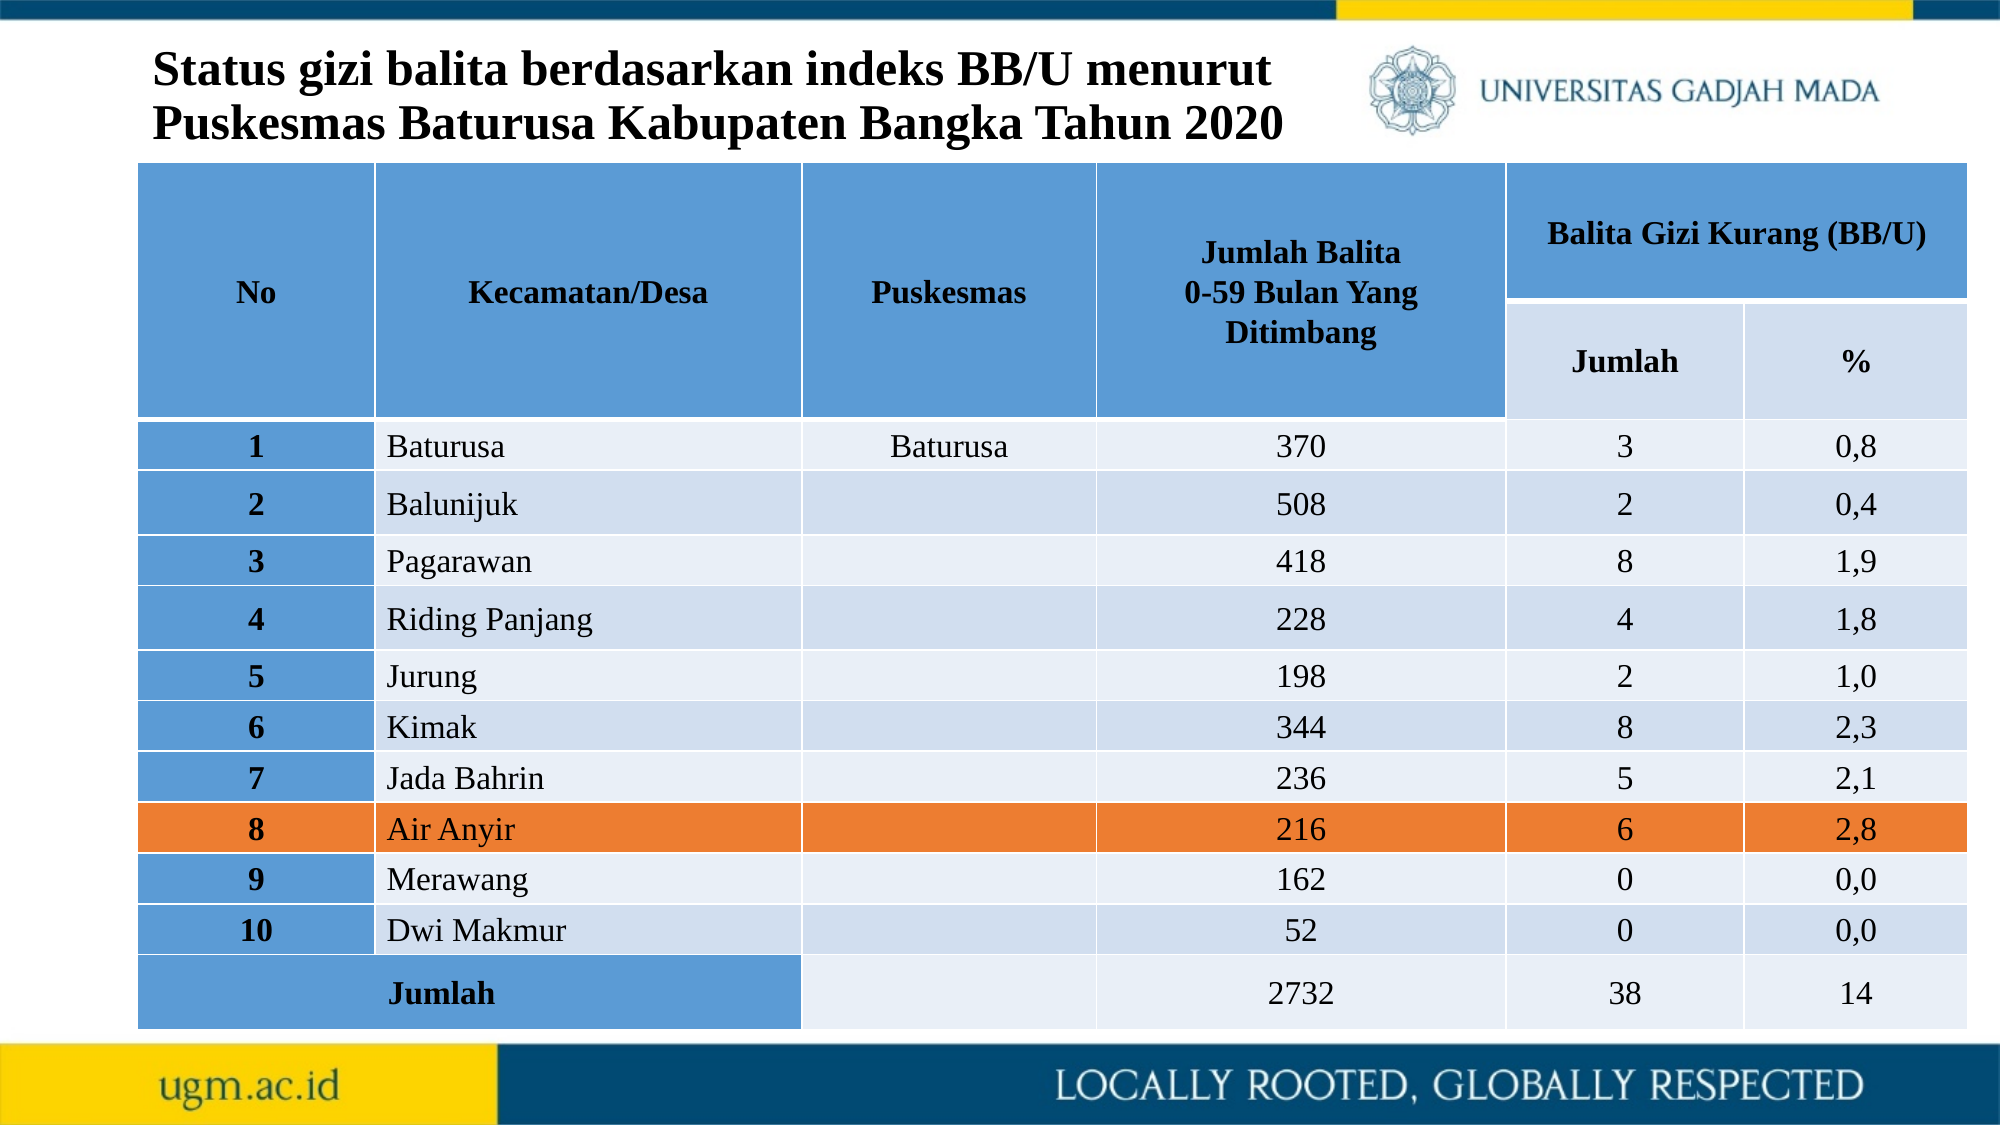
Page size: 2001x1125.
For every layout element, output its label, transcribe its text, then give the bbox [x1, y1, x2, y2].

table_cell Pagarawan [376, 536, 801, 585]
table_cell 7 [138, 752, 374, 801]
table_cell Jumlah [1507, 304, 1743, 419]
table_cell 8 [138, 803, 374, 852]
table_cell 0 [1507, 905, 1743, 954]
table_cell 4 [1507, 586, 1743, 649]
table_cell 1 [138, 422, 374, 469]
table_cell 418 [1097, 536, 1505, 585]
table_header Balita Gizi Kurang (BB/U) [1507, 163, 1967, 298]
table_cell 2 [1507, 471, 1743, 534]
table_cell 8 [1507, 701, 1743, 750]
table_cell 508 [1097, 471, 1505, 534]
table_cell [803, 651, 1096, 700]
table_cell Baturusa [803, 422, 1096, 469]
table_cell 1,0 [1745, 651, 1967, 700]
table_cell 216 [1097, 803, 1505, 852]
picture [0, 0, 2000, 1125]
table_header Puskesmas [803, 163, 1096, 417]
table_header No [138, 163, 374, 417]
table_header Kecamatan/Desa [376, 163, 801, 417]
table_cell [803, 854, 1096, 903]
table_cell 1,9 [1745, 536, 1967, 585]
table_cell 5 [138, 651, 374, 700]
table_cell 2 [1507, 651, 1743, 700]
table_cell [803, 586, 1096, 649]
table_cell 0,8 [1745, 420, 1967, 469]
table_cell % [1745, 304, 1967, 419]
table_cell 0 [1507, 854, 1743, 903]
table_cell 228 [1097, 586, 1505, 649]
table_cell 6 [138, 701, 374, 750]
table_cell Jada Bahrin [376, 752, 801, 801]
table_cell Jurung [376, 651, 801, 700]
table_cell Kimak [376, 701, 801, 750]
table_cell 2732 [1097, 955, 1505, 1029]
table_cell Merawang [376, 854, 801, 903]
table_cell 6 [1507, 803, 1743, 852]
table_cell 10 [138, 905, 374, 954]
table_cell 3 [138, 536, 374, 585]
table_cell 370 [1097, 422, 1505, 469]
table_cell 344 [1097, 701, 1505, 750]
table_cell 0,0 [1745, 854, 1967, 903]
table_cell Riding Panjang [376, 586, 801, 649]
table_cell [803, 536, 1096, 585]
table_cell [803, 471, 1096, 534]
table_cell 162 [1097, 854, 1505, 903]
table_cell 236 [1097, 752, 1505, 801]
table_cell 0,0 [1745, 905, 1967, 954]
table_cell 14 [1745, 955, 1967, 1029]
table_cell 2 [138, 471, 374, 534]
table_cell Air Anyir [376, 803, 801, 852]
table_cell 52 [1097, 905, 1505, 954]
table_cell [803, 752, 1096, 801]
table_cell 198 [1097, 651, 1505, 700]
table_cell Jumlah [138, 955, 801, 1029]
table_cell 9 [138, 854, 374, 903]
table_cell [803, 701, 1096, 750]
table_cell Baturusa [376, 422, 801, 469]
table_cell 38 [1507, 955, 1743, 1029]
table_cell 8 [1507, 536, 1743, 585]
table_cell [803, 905, 1096, 954]
table_cell [803, 803, 1096, 852]
table_cell 2,1 [1745, 752, 1967, 801]
table_cell [803, 955, 1096, 1029]
table_cell 1,8 [1745, 586, 1967, 649]
table_cell Dwi Makmur [376, 905, 801, 954]
table_cell 2,8 [1745, 803, 1967, 852]
table_cell 3 [1507, 420, 1743, 469]
table_cell 0,4 [1745, 471, 1967, 534]
table_cell 5 [1507, 752, 1743, 801]
table_cell 2,3 [1745, 701, 1967, 750]
table_header Jumlah Balita 0-59 Bulan Yang Ditimbang [1097, 163, 1505, 417]
title Status gizi balita berdasarkan indeks BB/U menurut Puskesmas Baturusa Kabupaten Bangka Tahun 2020 [137, 31, 1371, 162]
table_cell Balunijuk [376, 471, 801, 534]
table_cell 4 [138, 586, 374, 649]
